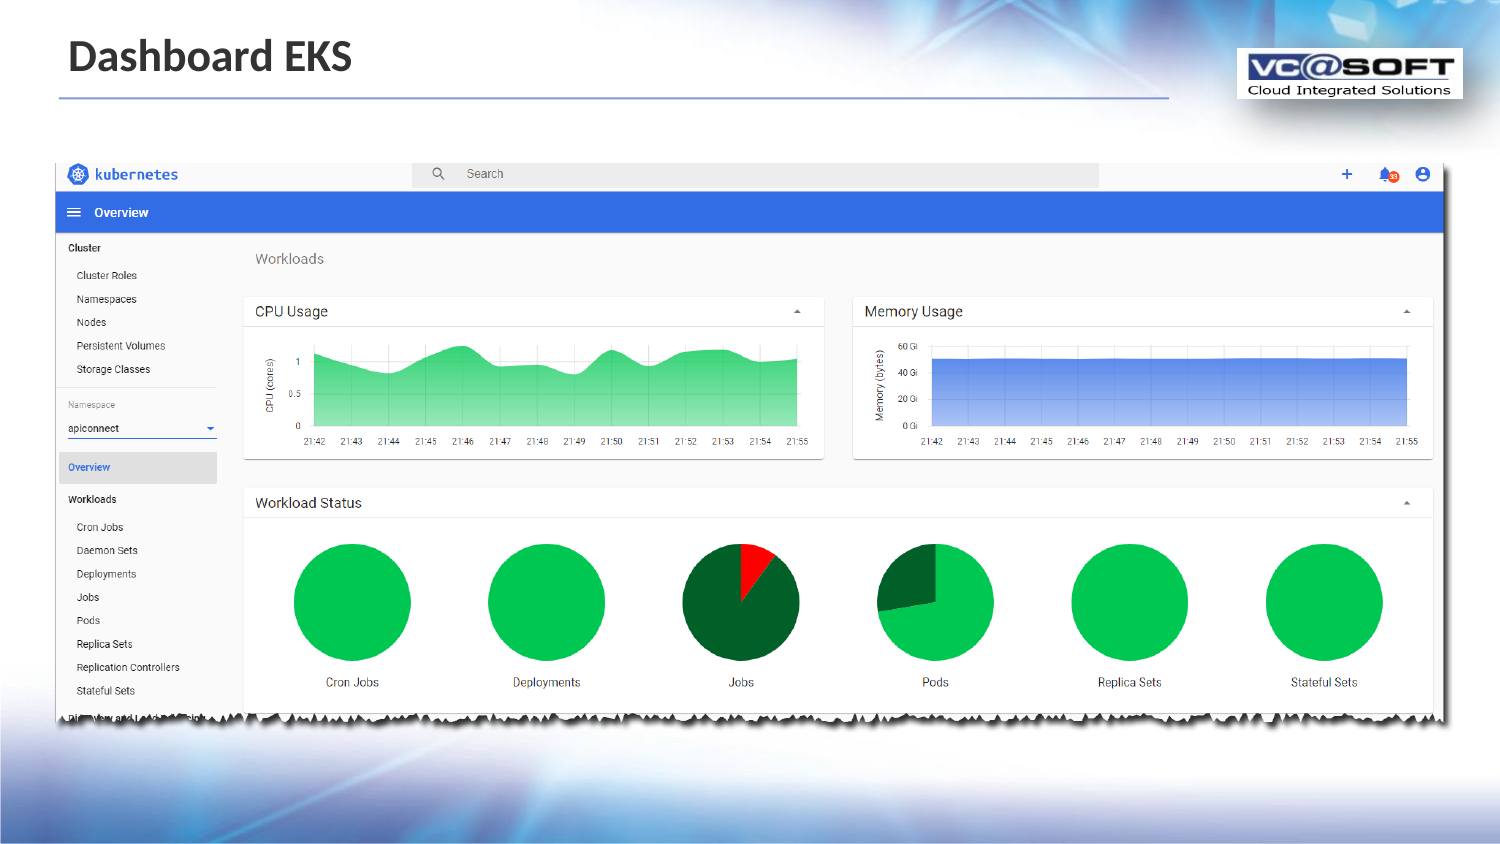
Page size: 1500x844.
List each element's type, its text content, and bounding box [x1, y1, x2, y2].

title Dashboard EKS [52, 23, 1190, 83]
picture [0, 663, 1500, 844]
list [52, 161, 1454, 735]
picture [579, 0, 1500, 150]
